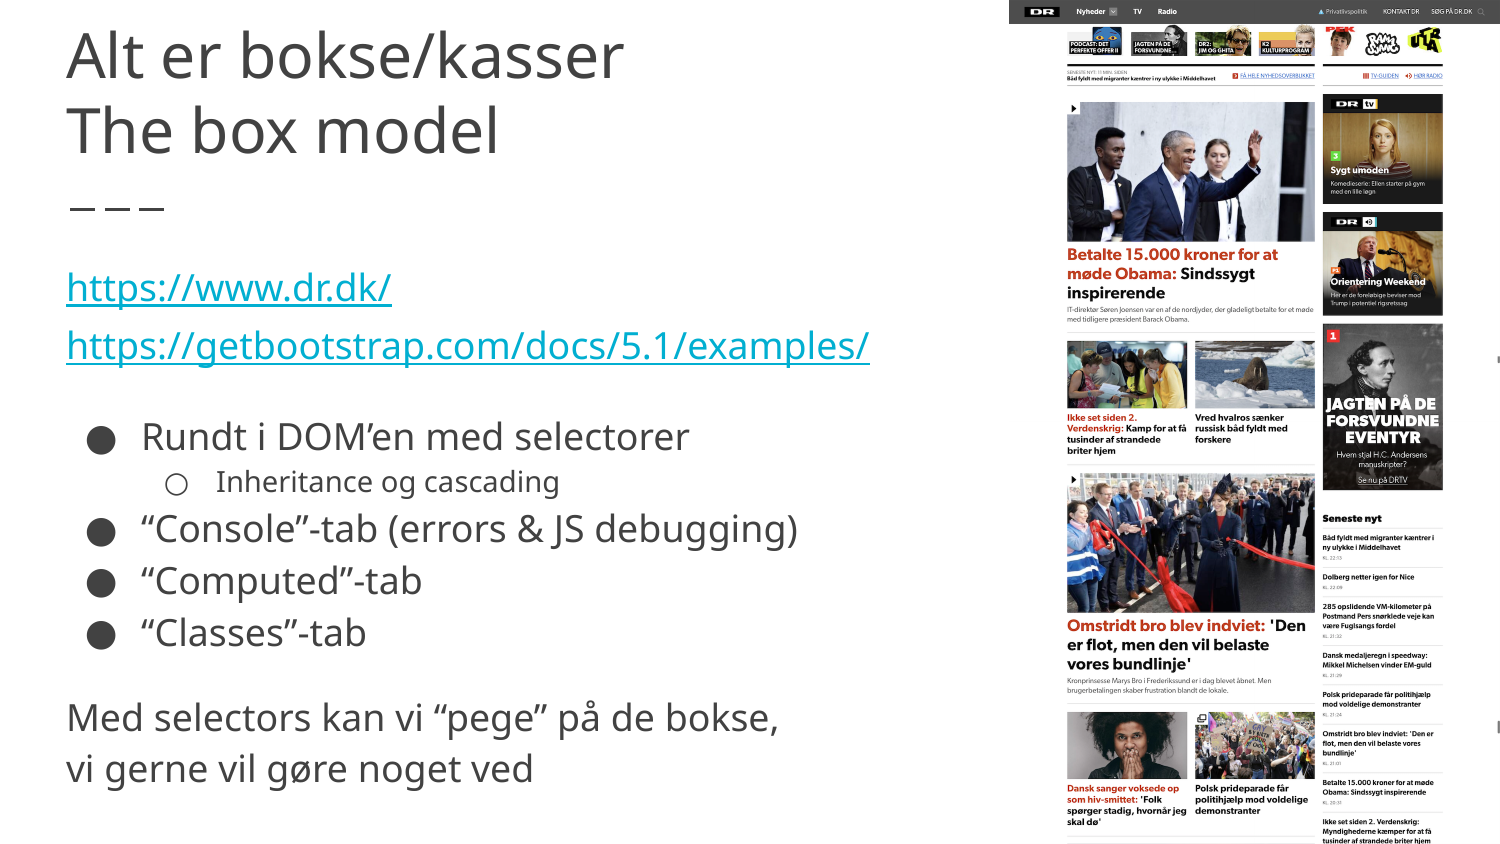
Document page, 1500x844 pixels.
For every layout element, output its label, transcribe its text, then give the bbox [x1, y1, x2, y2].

picture [1009, 0, 1500, 844]
title Alt er bokse/kasser The box model [51, 61, 1003, 182]
list https://www.dr.dk/ https://getbootstrap.com/docs/5.1/examples/ Rundt i DOM’en med selectorer Inheritance og cascading “Console”-tab (errors & JS debugging) “Computed”-tab “Classes”-tab Med selectors kan vi “pege” på de bokse, vi gerne vil gøre noget ved [51, 240, 1003, 750]
